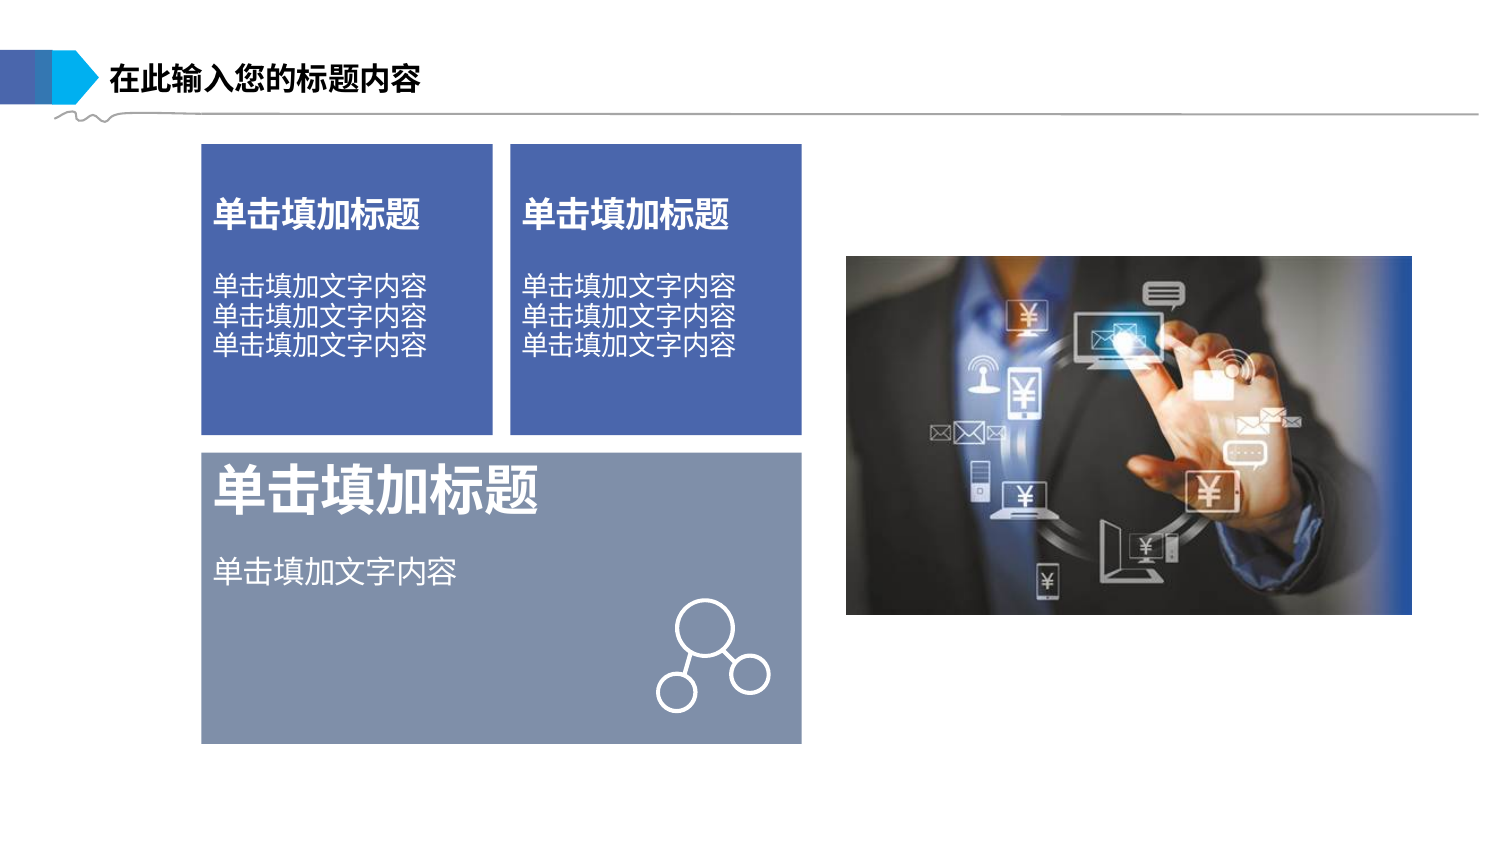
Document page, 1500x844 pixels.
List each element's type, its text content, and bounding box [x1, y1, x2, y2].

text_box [201, 452, 802, 744]
text_box 在此输入您的标题内容 [99, 54, 608, 103]
picture [846, 256, 1412, 615]
text_box 单击填加标题 单击填加文字内容 单击填加文字内容 单击填加文字内容 [201, 144, 493, 436]
text_box 单击填加标题 单击填加文字内容 单击填加文字内容 单击填加文字内容 [510, 144, 802, 436]
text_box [54, 111, 1479, 122]
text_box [0, 49, 99, 105]
